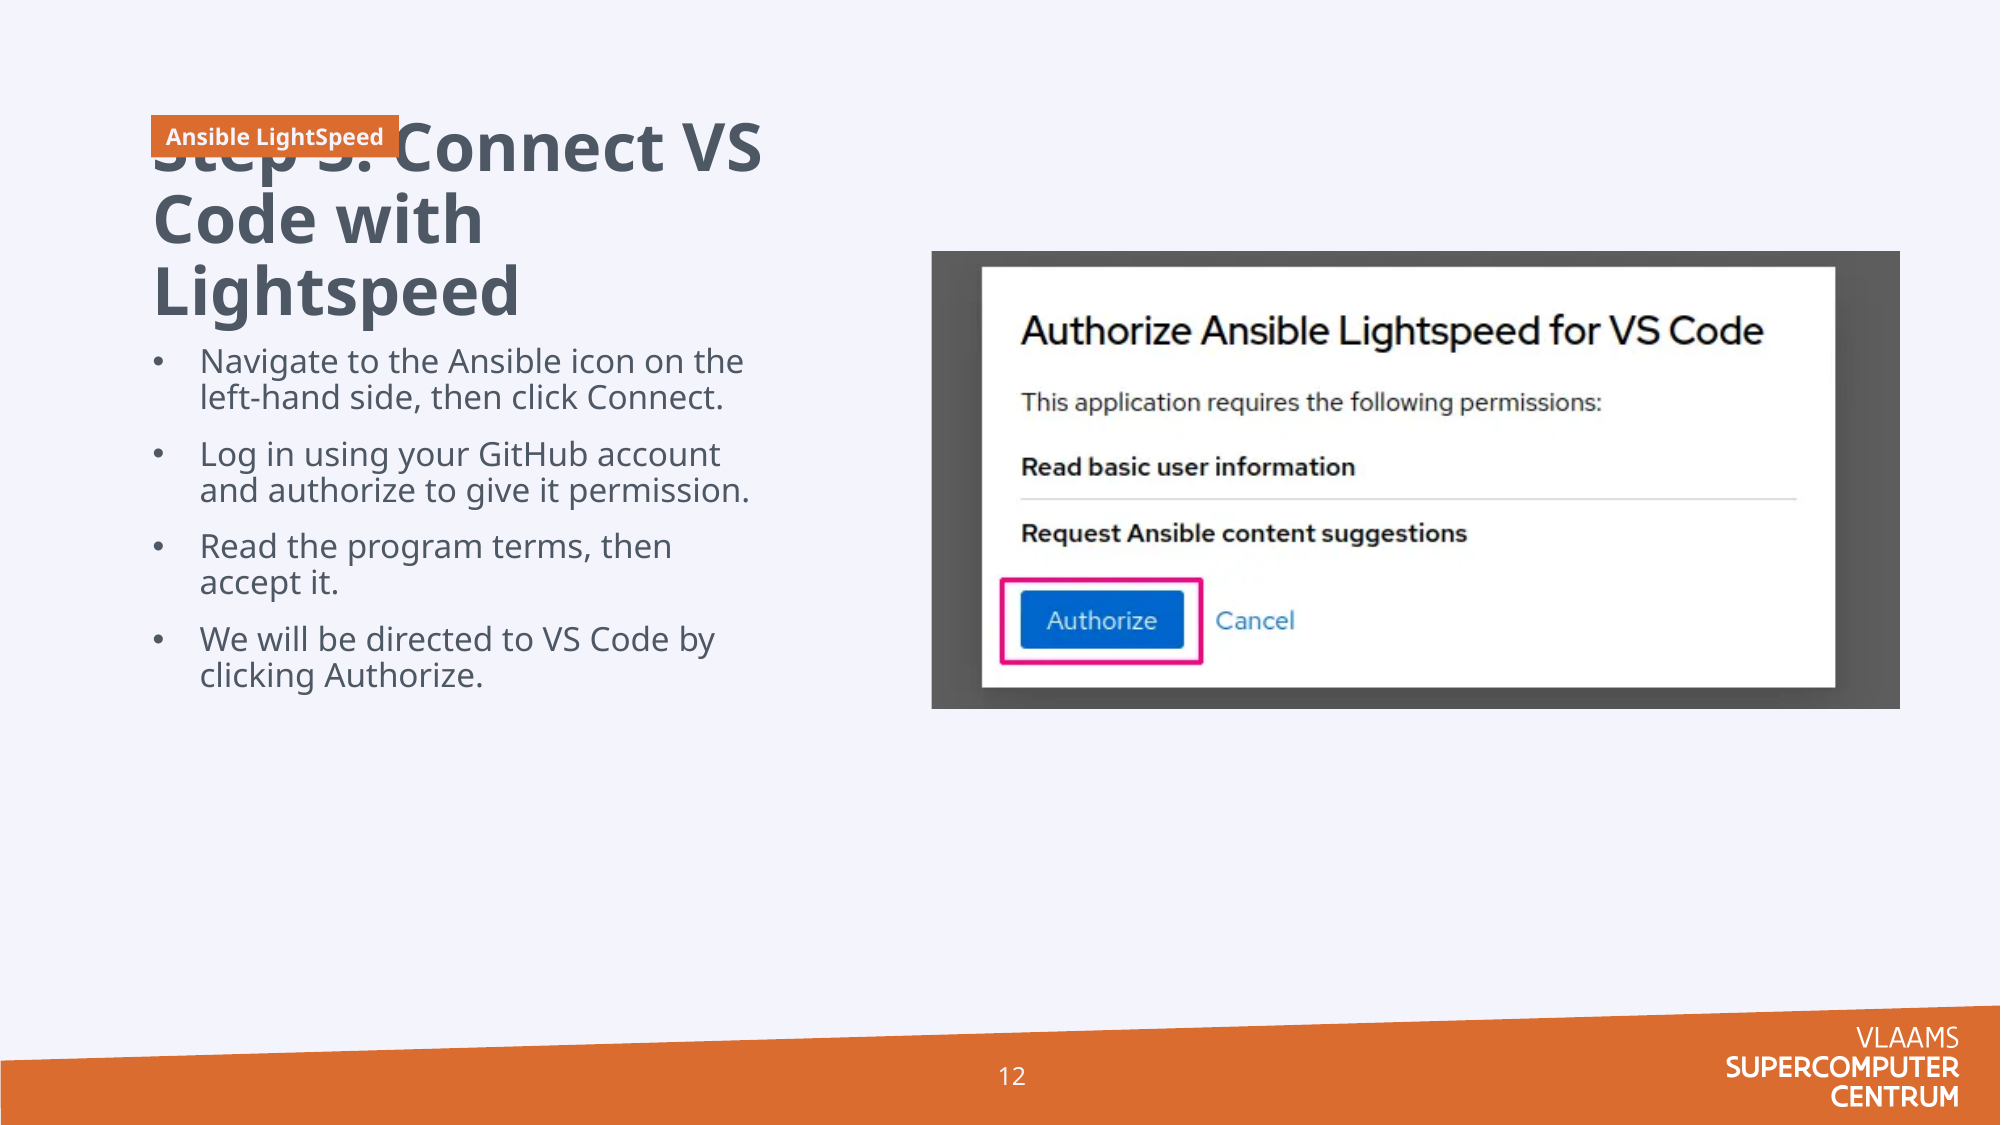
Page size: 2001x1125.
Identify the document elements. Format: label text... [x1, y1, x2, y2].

text_box Ansible LightSpeed [151, 115, 399, 158]
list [931, 251, 1900, 709]
picture [1725, 1021, 1960, 1117]
title Step 3: Connect VS Code with Lightspeed [137, 75, 783, 337]
list Navigate to the Ansible icon on the left-hand side, then click Connect. Log in using your GitHub account and authorize to give it permission. Read the program terms, then accept it. We will be directed to VS Code by clicking Authorize. [137, 337, 783, 963]
slide_number 12 [958, 1047, 1042, 1108]
